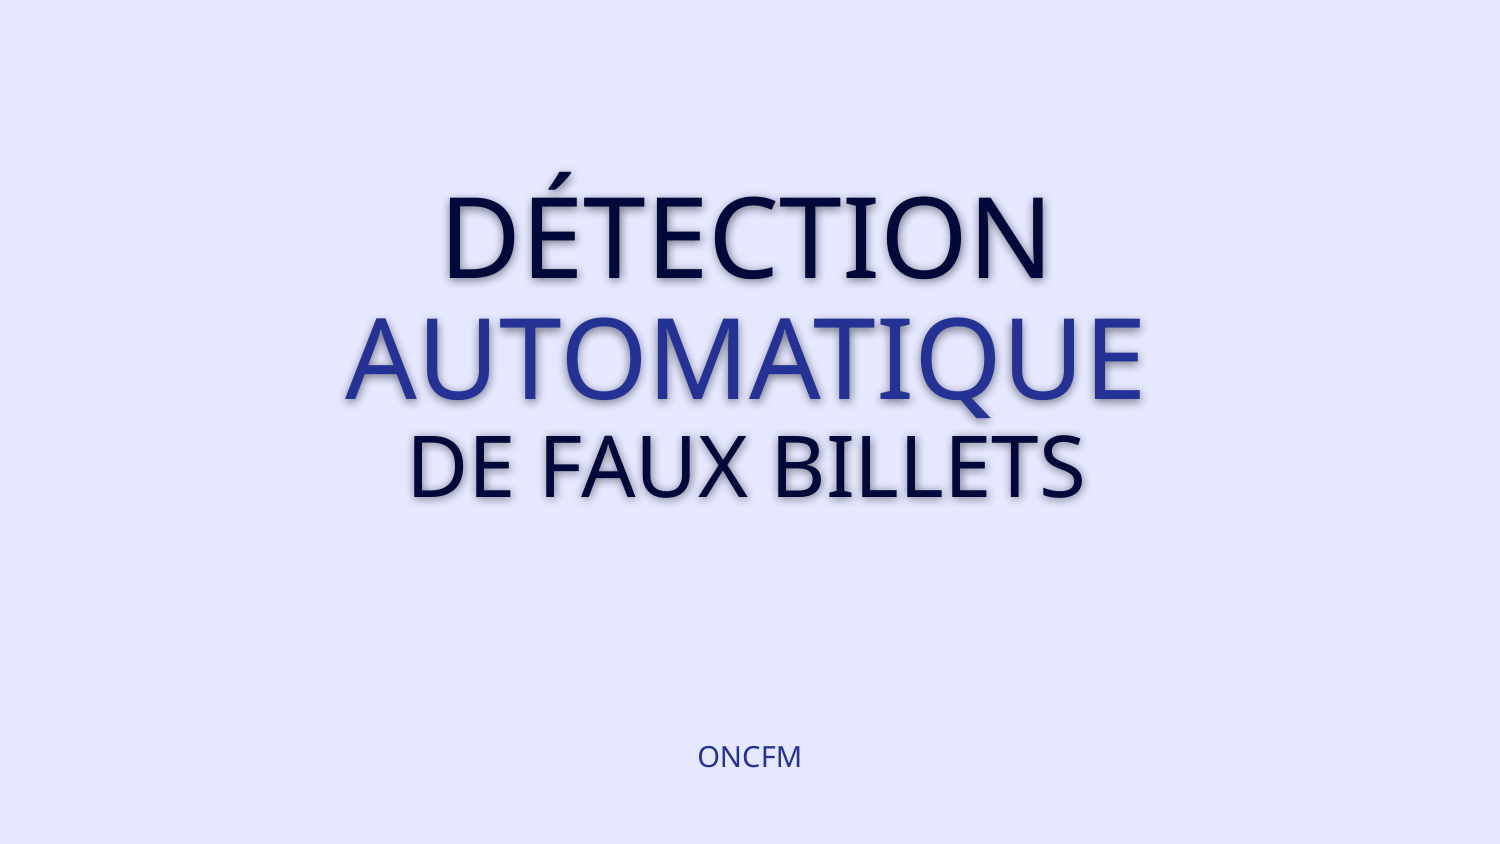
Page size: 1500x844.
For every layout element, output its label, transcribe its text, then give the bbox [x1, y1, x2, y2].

title DÉTECTION AUTOMATIQUE DE FAUX BILLETS [47, 345, 1446, 532]
text_box ONCFM [511, 723, 989, 789]
